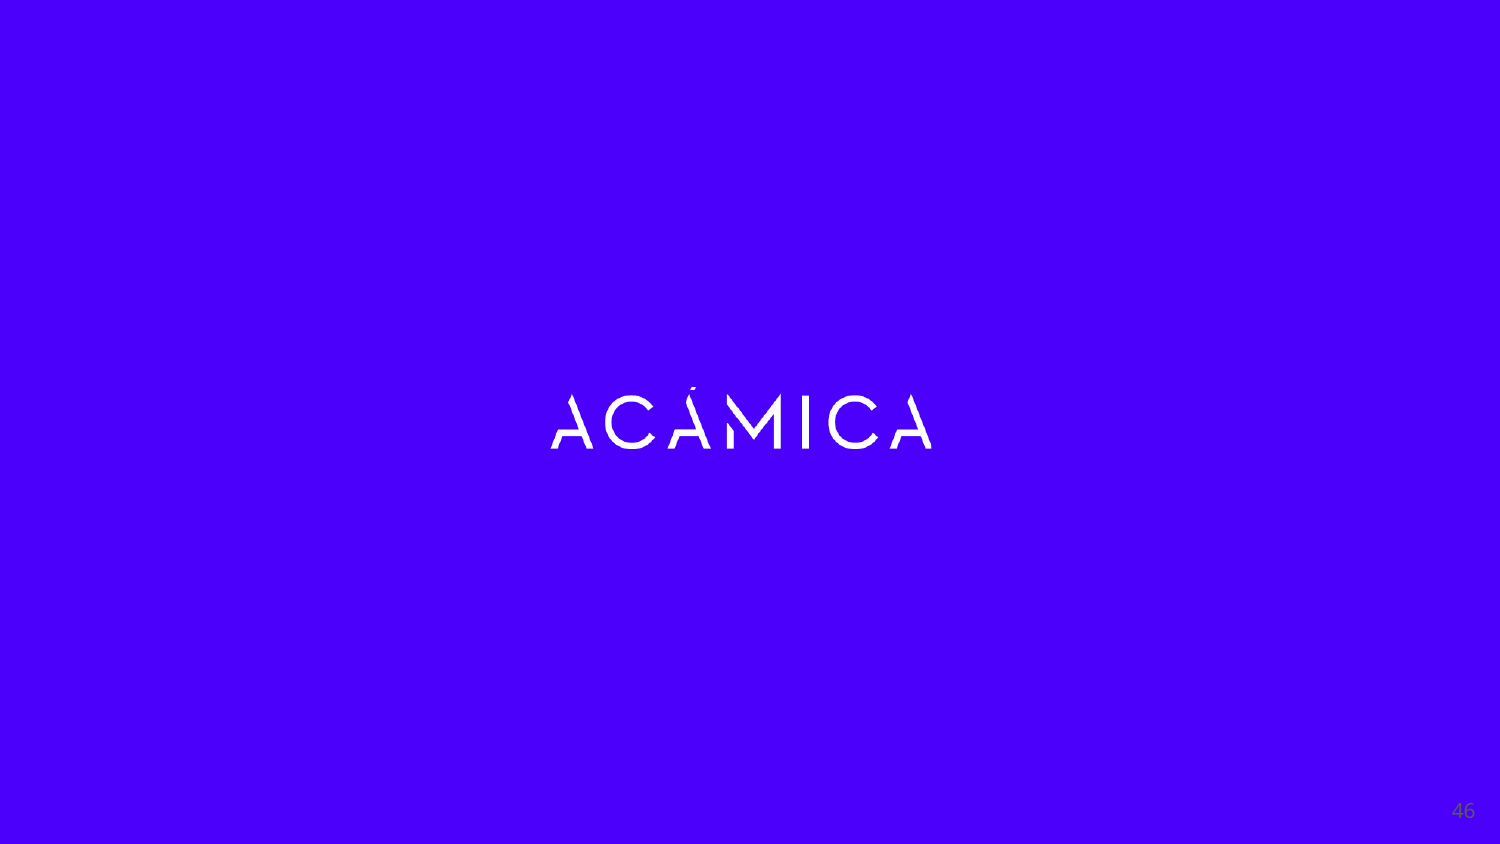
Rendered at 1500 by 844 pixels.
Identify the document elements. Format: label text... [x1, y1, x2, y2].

picture [543, 387, 932, 456]
slide_number ‹#› [1400, 779, 1491, 844]
